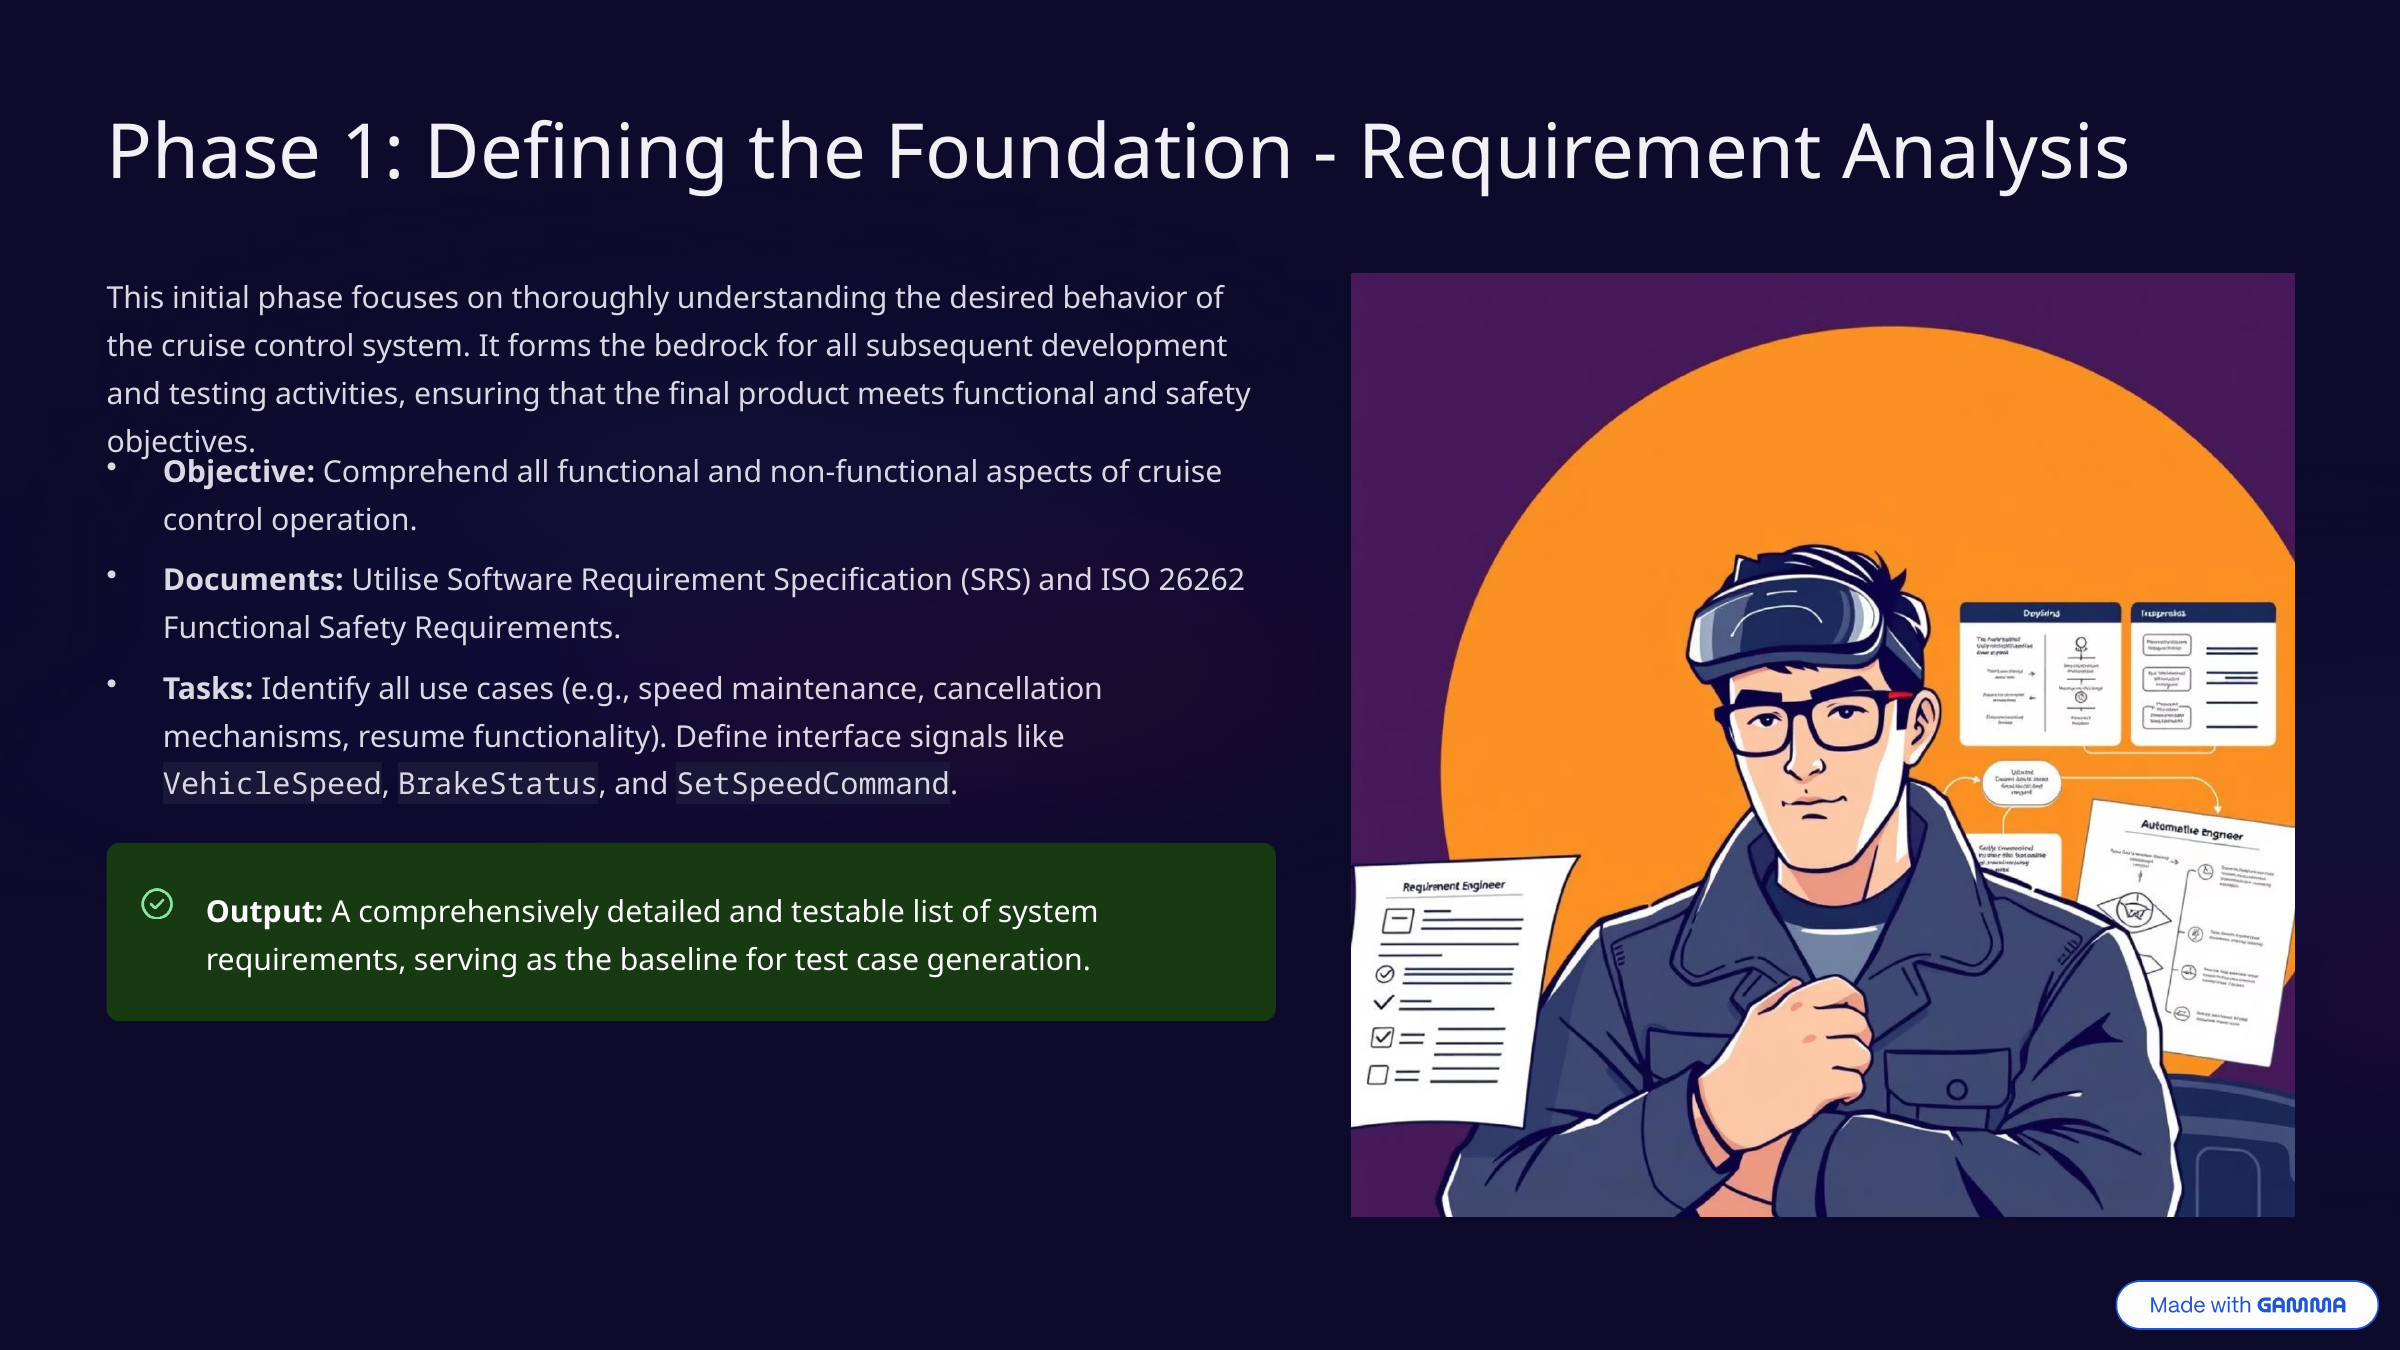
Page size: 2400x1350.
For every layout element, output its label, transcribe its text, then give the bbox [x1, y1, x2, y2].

text_box Tasks: Identify all use cases (e.g., speed maintenance, cancellation mechanisms, resume functionality). Define interface signals like VehicleSpeed, BrakeStatus, and SetSpeedCommand. [106, 657, 1276, 809]
text_box Phase 1: Defining the Foundation - Requirement Analysis [106, 98, 2275, 194]
text_box [106, 842, 1276, 1022]
text_box Objective: Comprehend all functional and non-functional aspects of cruise control operation. [106, 440, 1276, 539]
picture [137, 887, 176, 919]
picture [2106, 1271, 2389, 1339]
text_box Output: A comprehensively detailed and testable list of system requirements, serving as the baseline for test case generation. [205, 880, 1246, 979]
picture [1351, 273, 2295, 1217]
text_box Documents: Utilise Software Requirement Specification (SRS) and ISO 26262 Functional Safety Requirements. [106, 548, 1276, 647]
text_box This initial phase focuses on thoroughly understanding the desired behavior of the cruise control system. It forms the bedrock for all subsequent development and testing activities, ensuring that the final product meets functional and safety objectives. [106, 267, 1276, 414]
